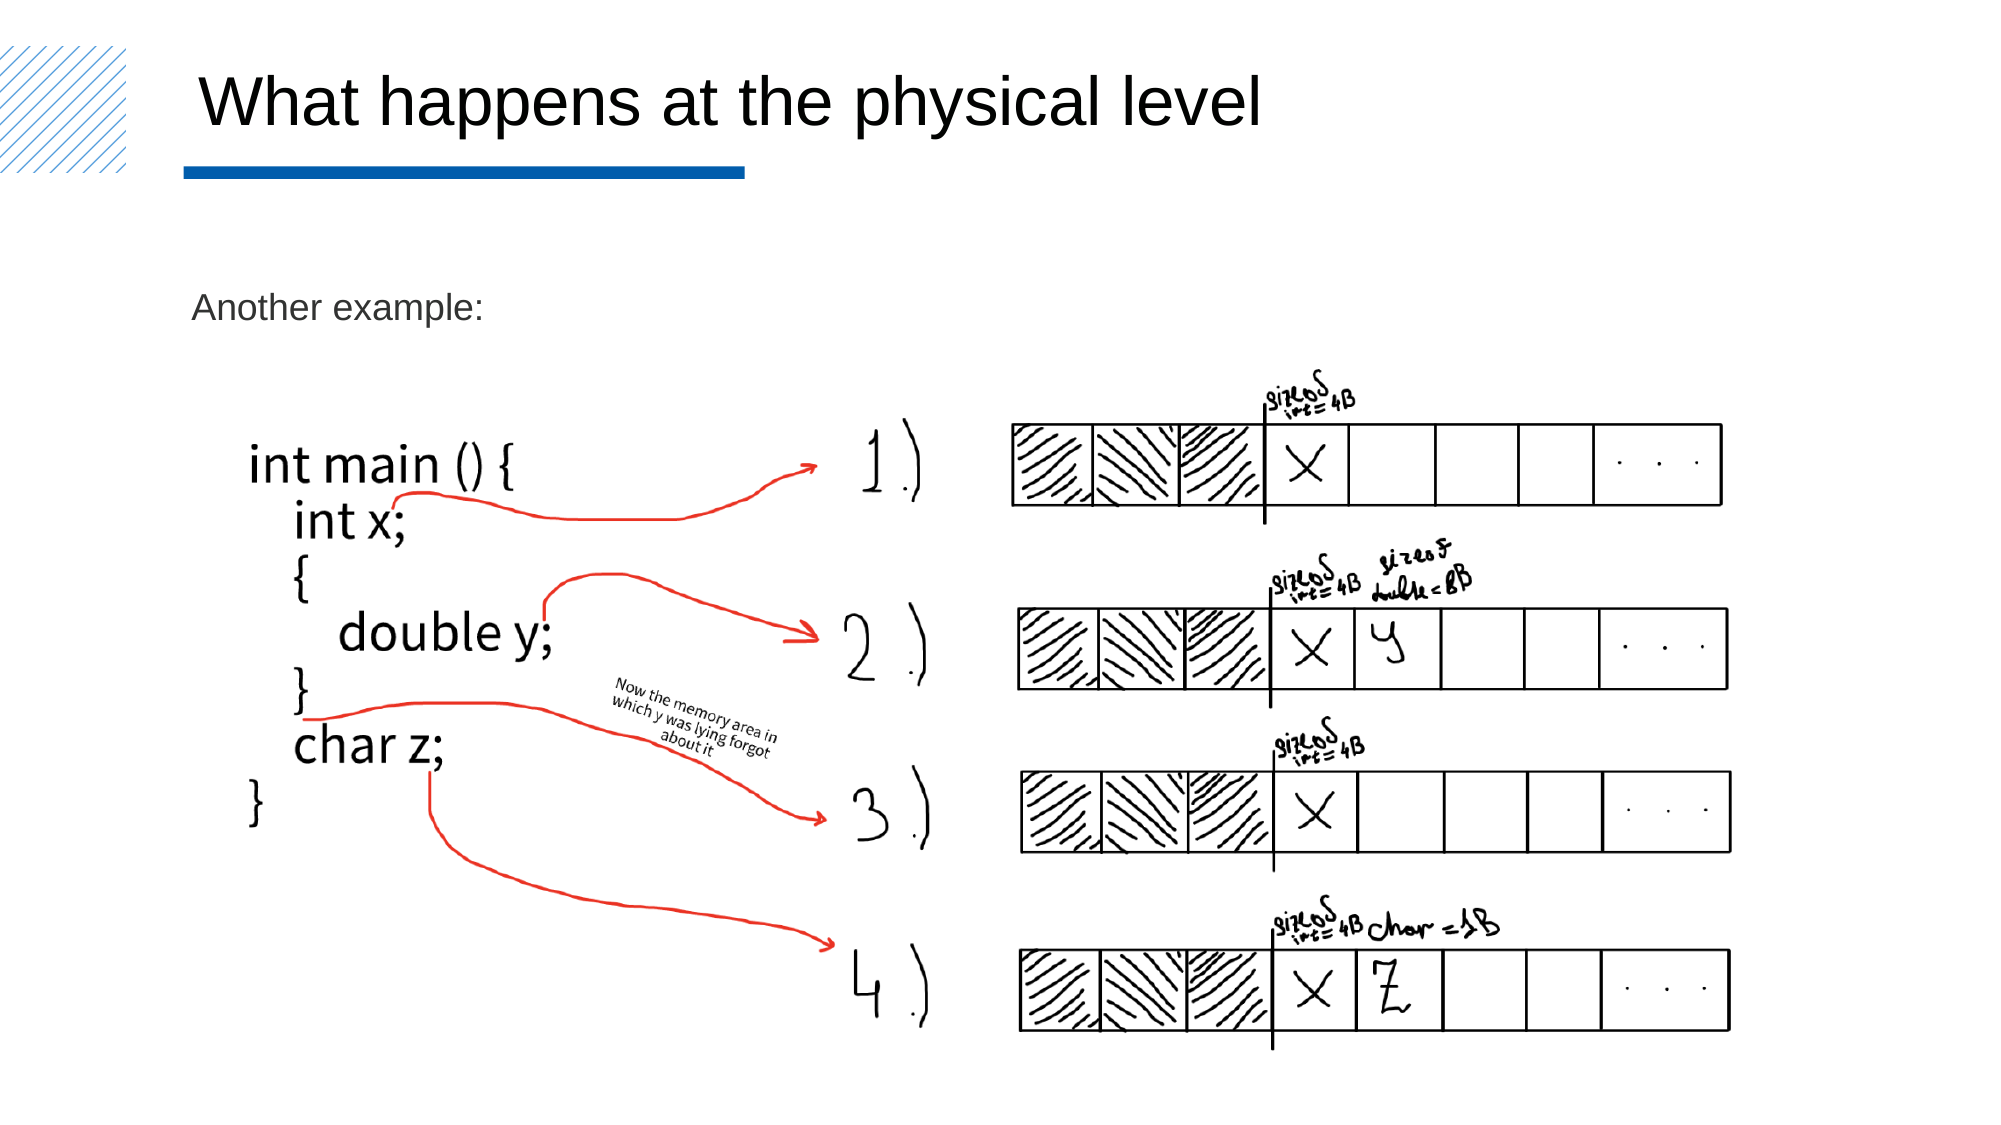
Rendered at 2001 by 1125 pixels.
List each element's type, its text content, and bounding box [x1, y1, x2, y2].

picture [0, 46, 126, 173]
text_box Another example: [183, 275, 1780, 336]
picture [240, 335, 1760, 1056]
list What happens at the physical level [183, 58, 1780, 149]
